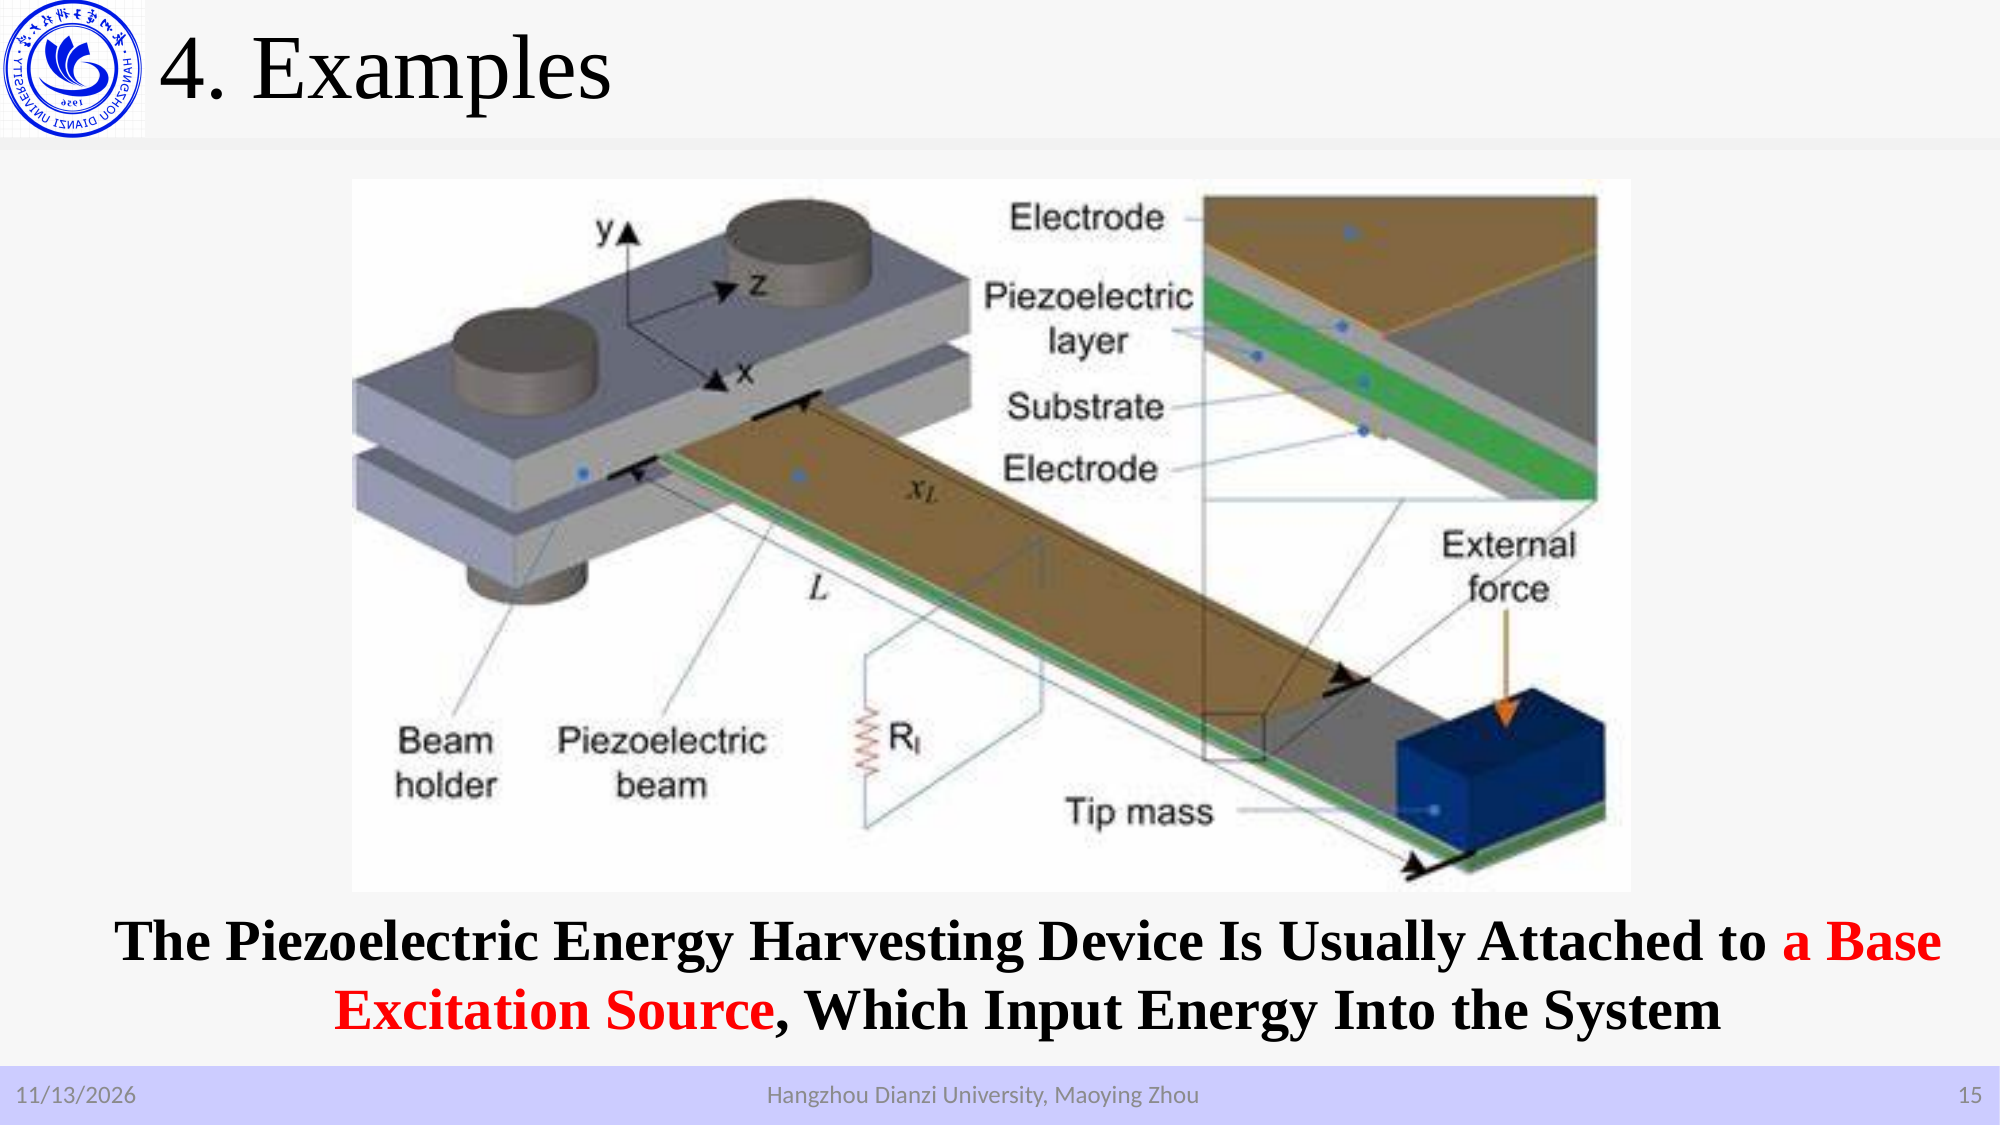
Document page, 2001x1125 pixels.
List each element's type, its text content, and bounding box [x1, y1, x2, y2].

picture [0, 0, 145, 138]
slide_number 15 [1548, 1063, 1998, 1123]
picture [352, 179, 1631, 892]
footer Hangzhou Dianzi University, Maoying Zhou [646, 1063, 1322, 1123]
text_box The Piezoelectric Energy Harvesting Device Is Usually Attached to a Base Excitation Source, Which Input Energy Into the System [57, 894, 2000, 1049]
title 4. Examples [144, 5, 2000, 133]
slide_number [0, 1063, 451, 1123]
